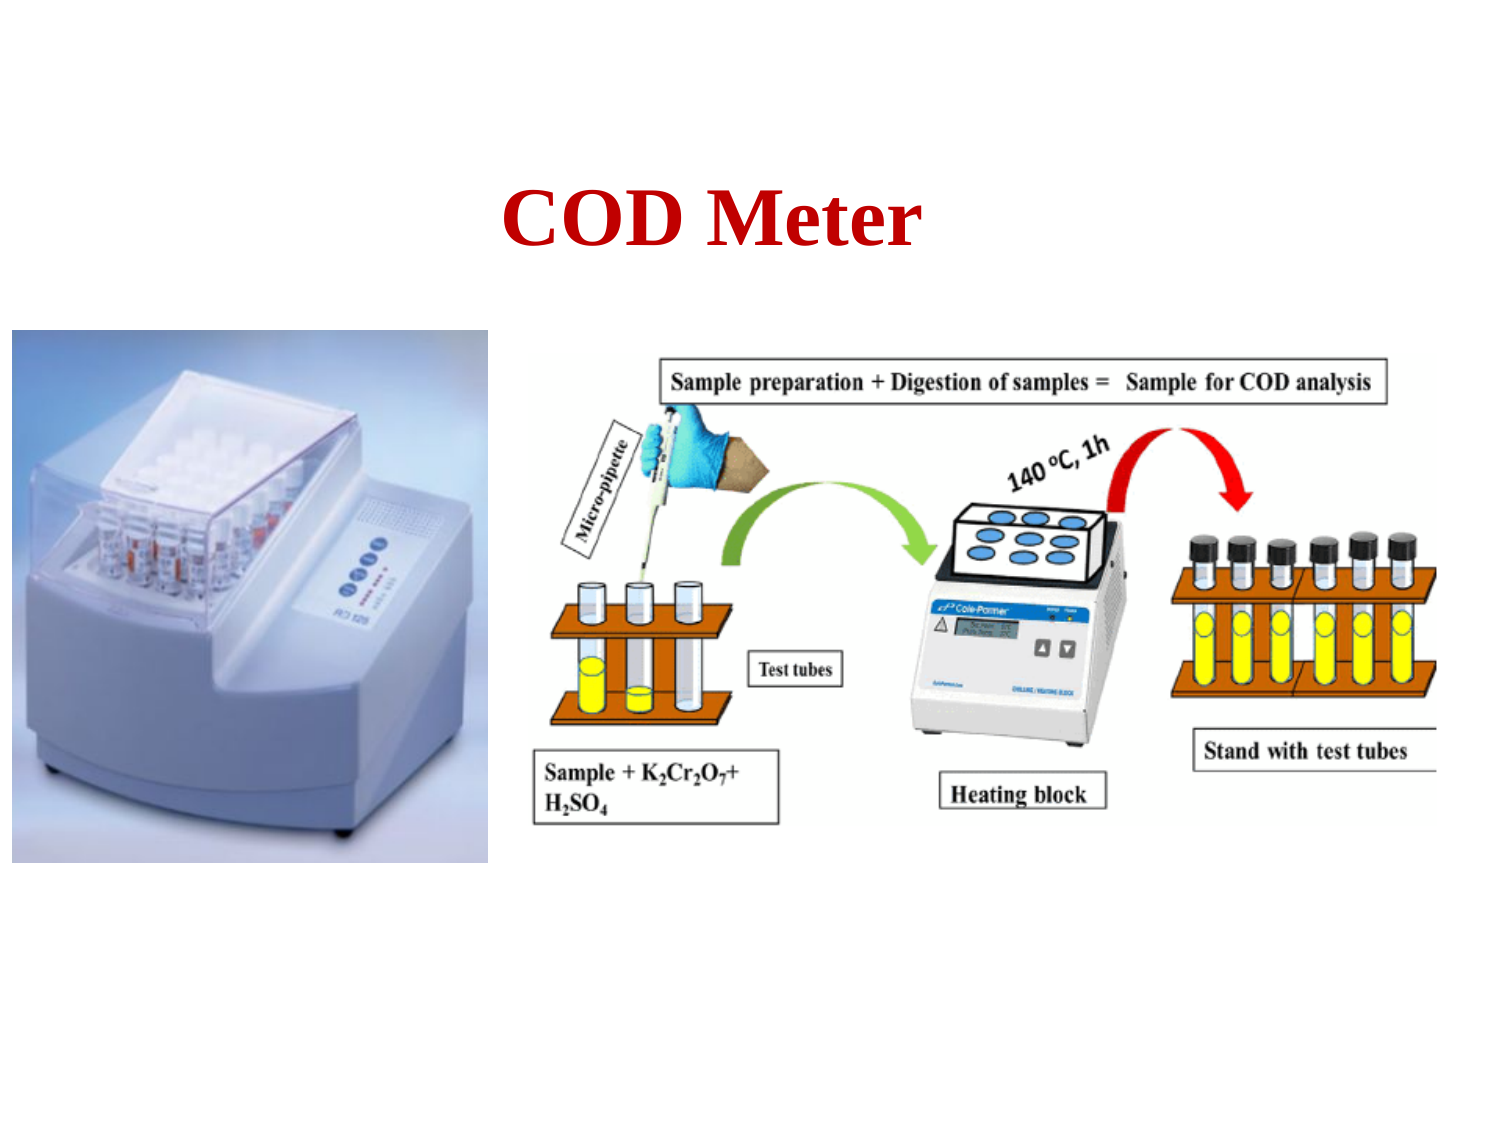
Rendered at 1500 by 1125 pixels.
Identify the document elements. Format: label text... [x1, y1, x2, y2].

text_box COD Meter [486, 154, 939, 270]
picture [512, 334, 1468, 863]
picture [12, 330, 488, 863]
